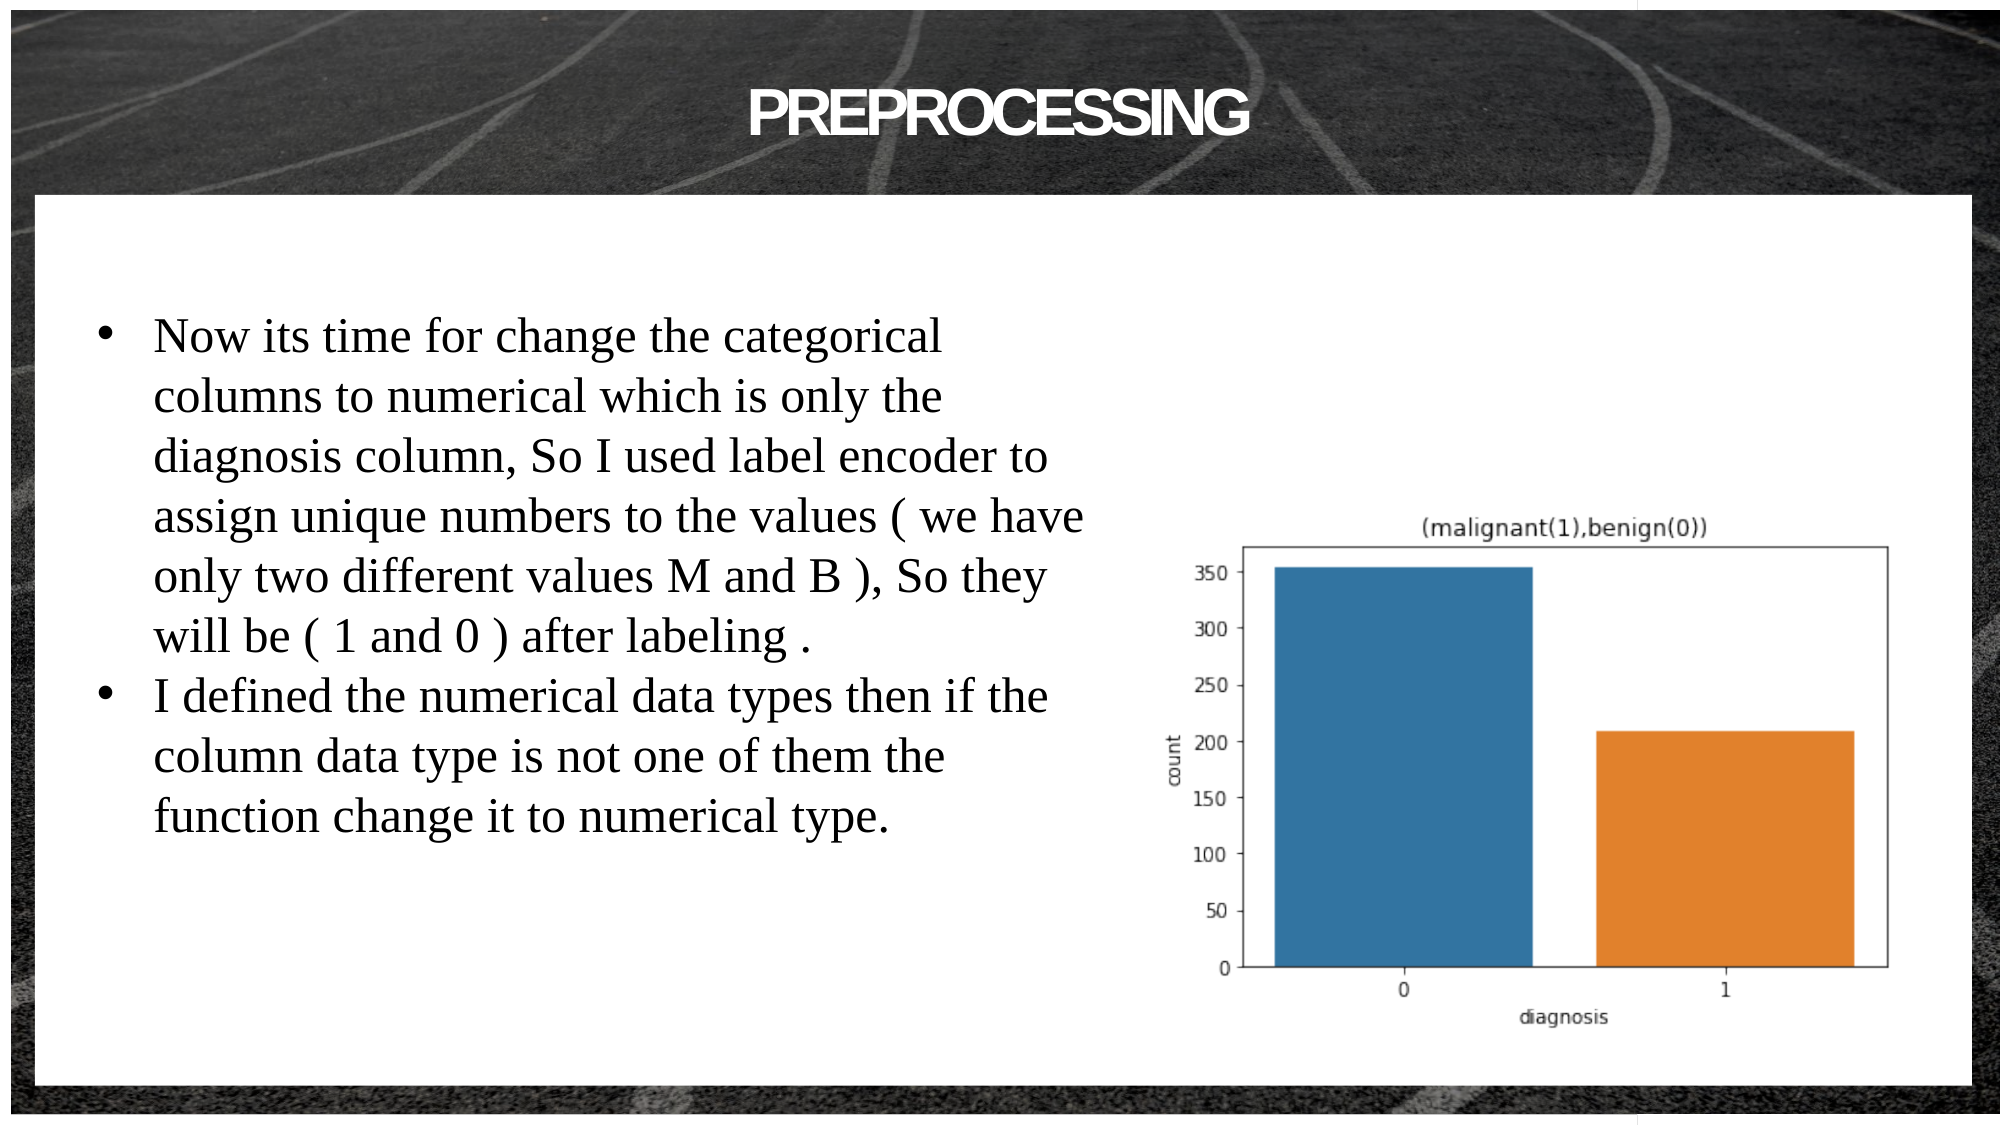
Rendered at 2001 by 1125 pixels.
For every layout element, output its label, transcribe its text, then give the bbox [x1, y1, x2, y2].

picture [11, 10, 2000, 1114]
title preprocessing [0, 54, 11, 149]
